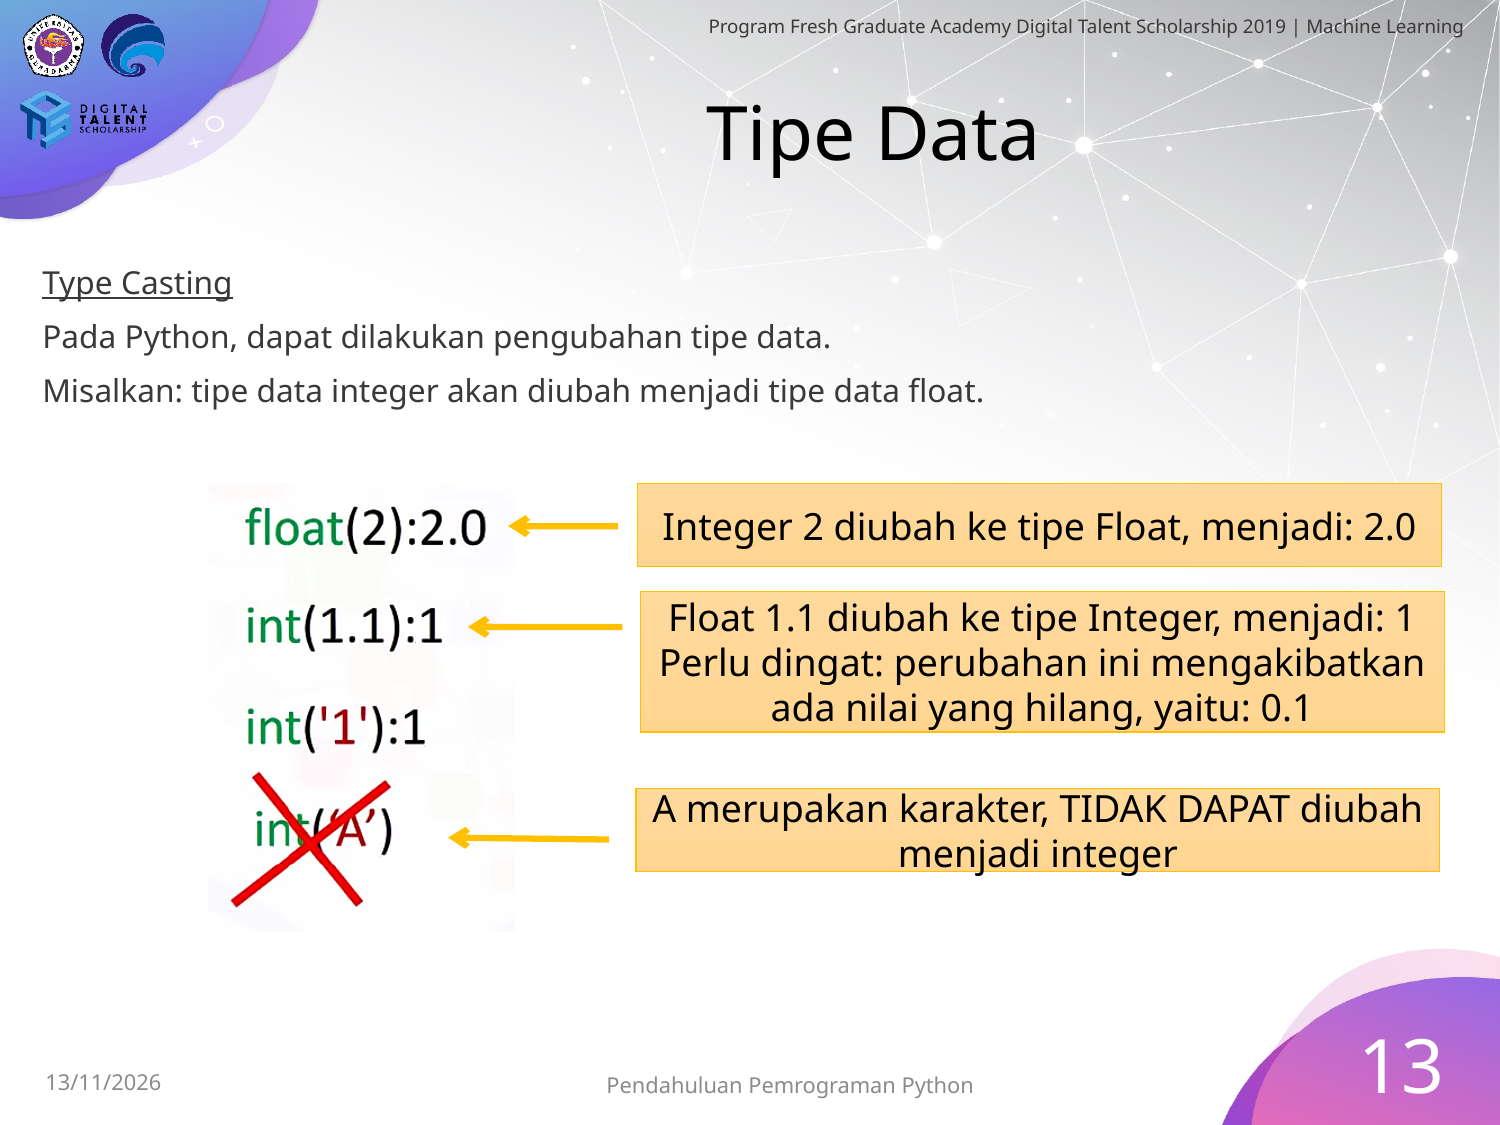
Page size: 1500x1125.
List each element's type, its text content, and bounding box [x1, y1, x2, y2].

slide_number 13 [1327, 1025, 1477, 1115]
title Tipe Data [271, 66, 1477, 207]
text_box A merupakan karakter, TIDAK DAPAT diubah menjadi integer [635, 788, 1440, 872]
text_box Type Casting Pada Python, dapat dilakukan pengubahan tipe data. Misalkan: tipe data integer akan diubah menjadi tipe data float. [27, 255, 1474, 417]
text_box Float 1.1 diubah ke tipe Integer, menjadi: 1 Perlu dingat: perubahan ini mengakibatkan ada nilai yang hilang, yaitu: 0.1 [640, 591, 1445, 733]
footer Pendahuluan Pemrograman Python [386, 1055, 1195, 1114]
picture [0, 0, 1500, 1125]
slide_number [30, 1053, 272, 1114]
text_box Integer 2 diubah ke tipe Float, menjadi: 2.0 [637, 483, 1442, 567]
